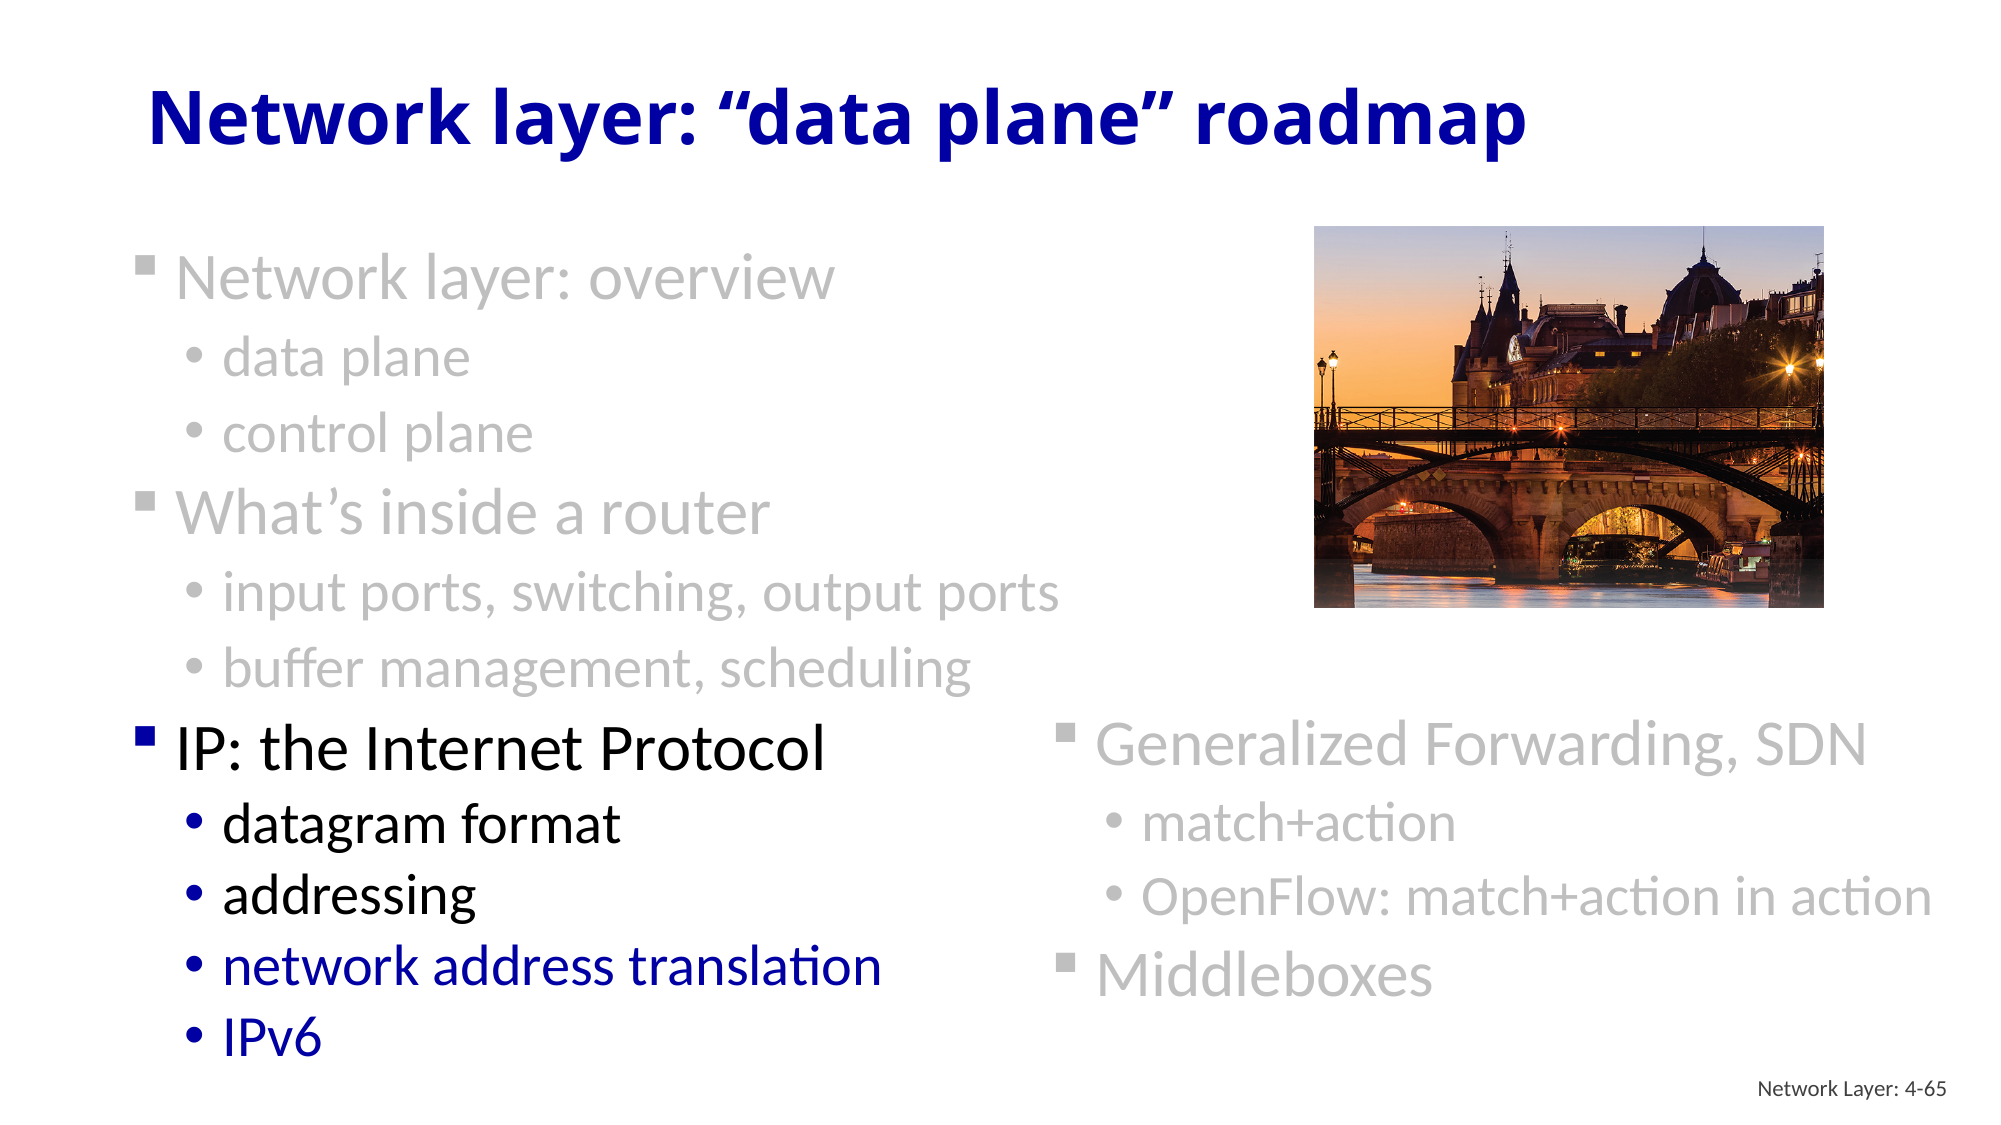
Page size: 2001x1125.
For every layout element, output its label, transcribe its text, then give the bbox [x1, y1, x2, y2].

slide_number Network Layer: 4-65 [1512, 1056, 1963, 1117]
list Network layer: overview data plane control plane What’s inside a router input ports, switching, output ports buffer management, scheduling IP: the Internet Protocol datagram format addressing network address translation IPv6 [93, 234, 1180, 1087]
picture [1314, 226, 1824, 608]
text_box Generalized Forwarding, SDN match+action OpenFlow: match+action in action Middleboxes [1014, 701, 2000, 1020]
title Network layer: “data plane” roadmap [131, 47, 1856, 195]
